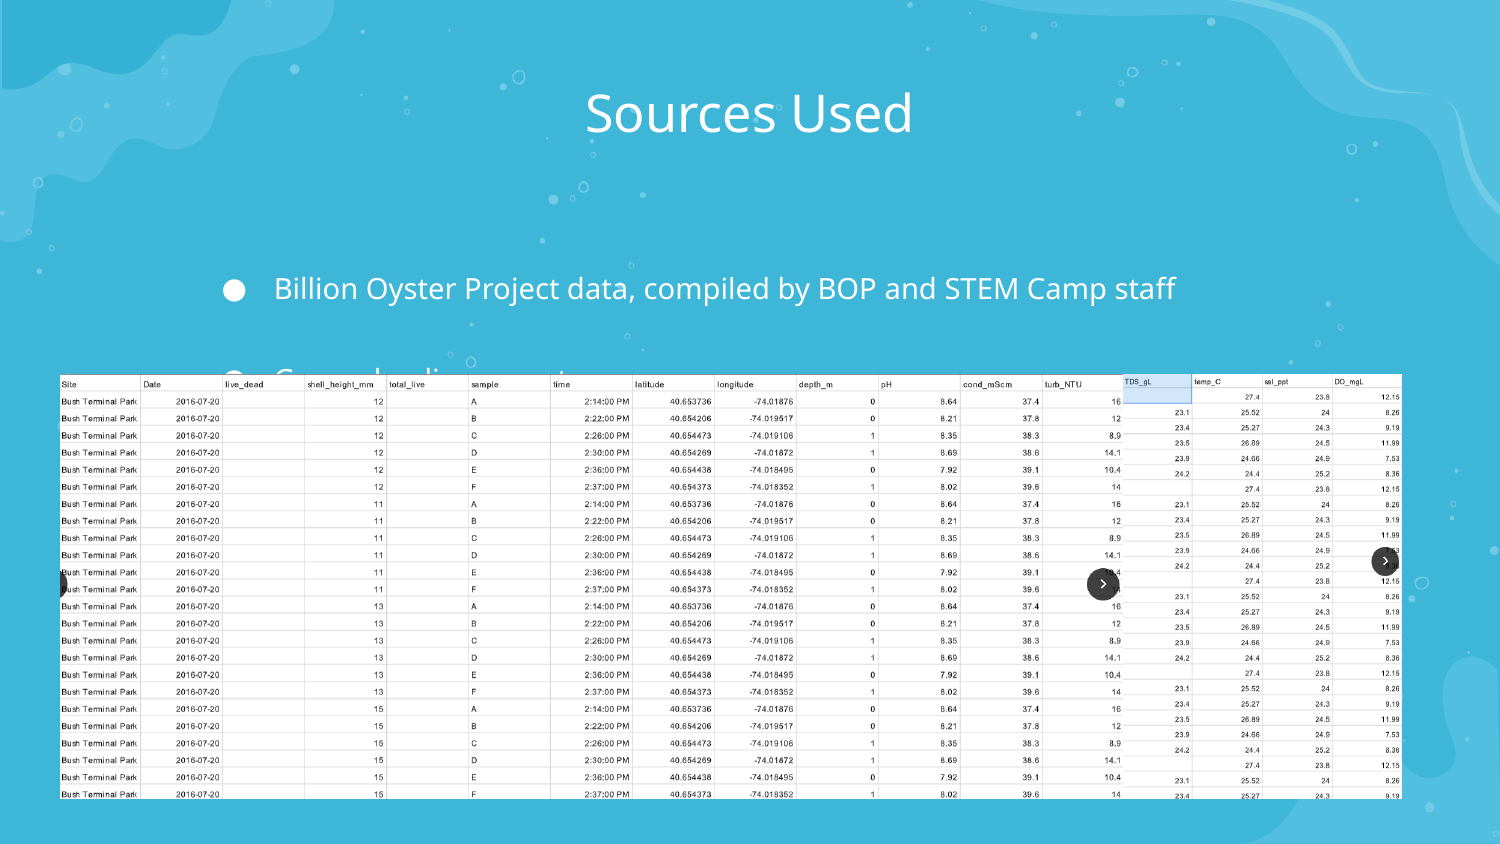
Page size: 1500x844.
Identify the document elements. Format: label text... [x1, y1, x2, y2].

list Billion Oyster Project data, compiled by BOP and STEM Camp staff General online reports [183, 220, 1382, 372]
picture [60, 374, 1403, 799]
title Sources Used [118, 88, 1382, 135]
